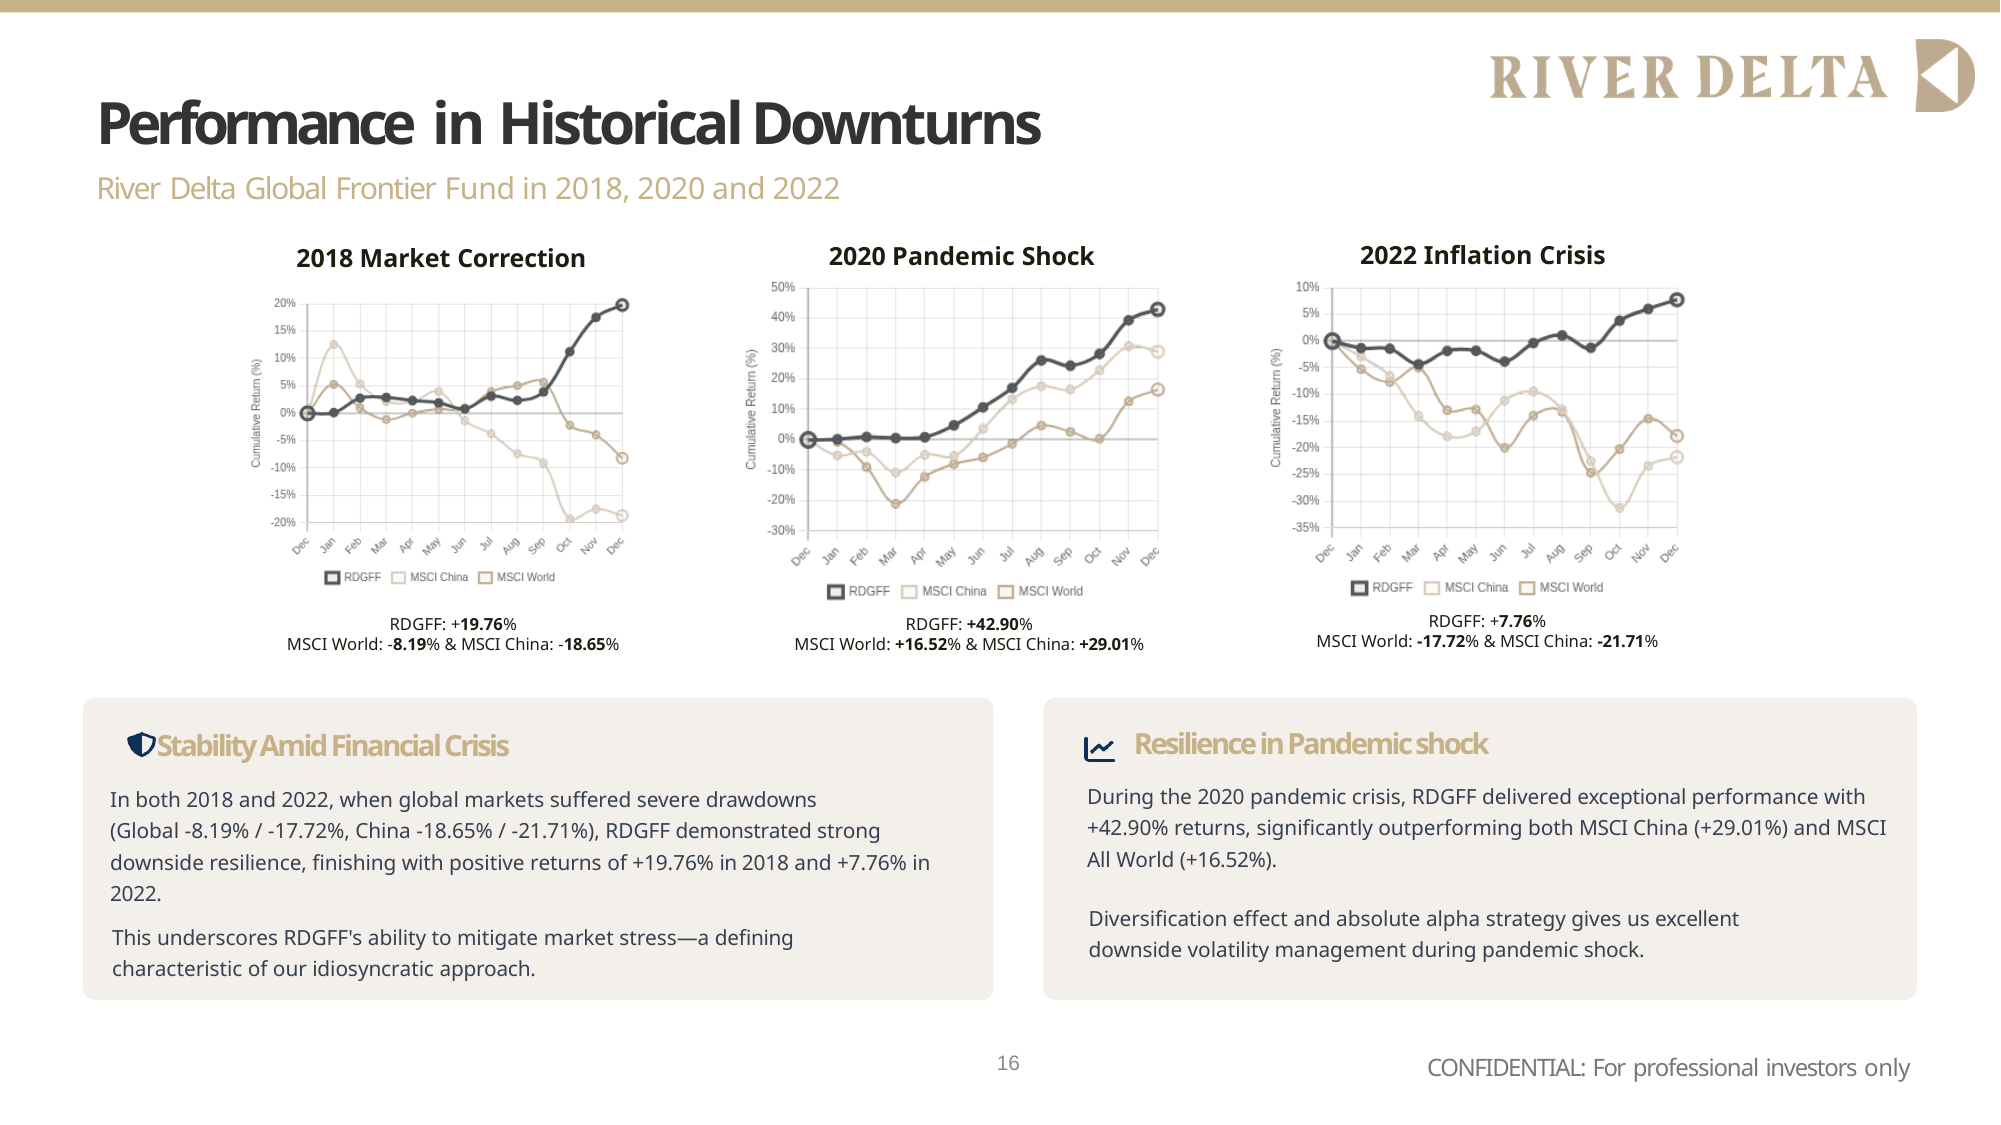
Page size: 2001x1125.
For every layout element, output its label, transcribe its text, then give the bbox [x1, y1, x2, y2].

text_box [82, 697, 994, 1001]
picture [246, 293, 635, 594]
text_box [216, 218, 1748, 655]
picture [740, 276, 1172, 610]
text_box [1043, 697, 1918, 1001]
text_box Performance in Historical Downturns River Delta Global Frontier Fund in 2018, 2020 and 2022 [94, 57, 1120, 206]
text_box [0, 0, 2000, 12]
picture [1265, 276, 1692, 606]
picture [1487, 39, 1976, 112]
